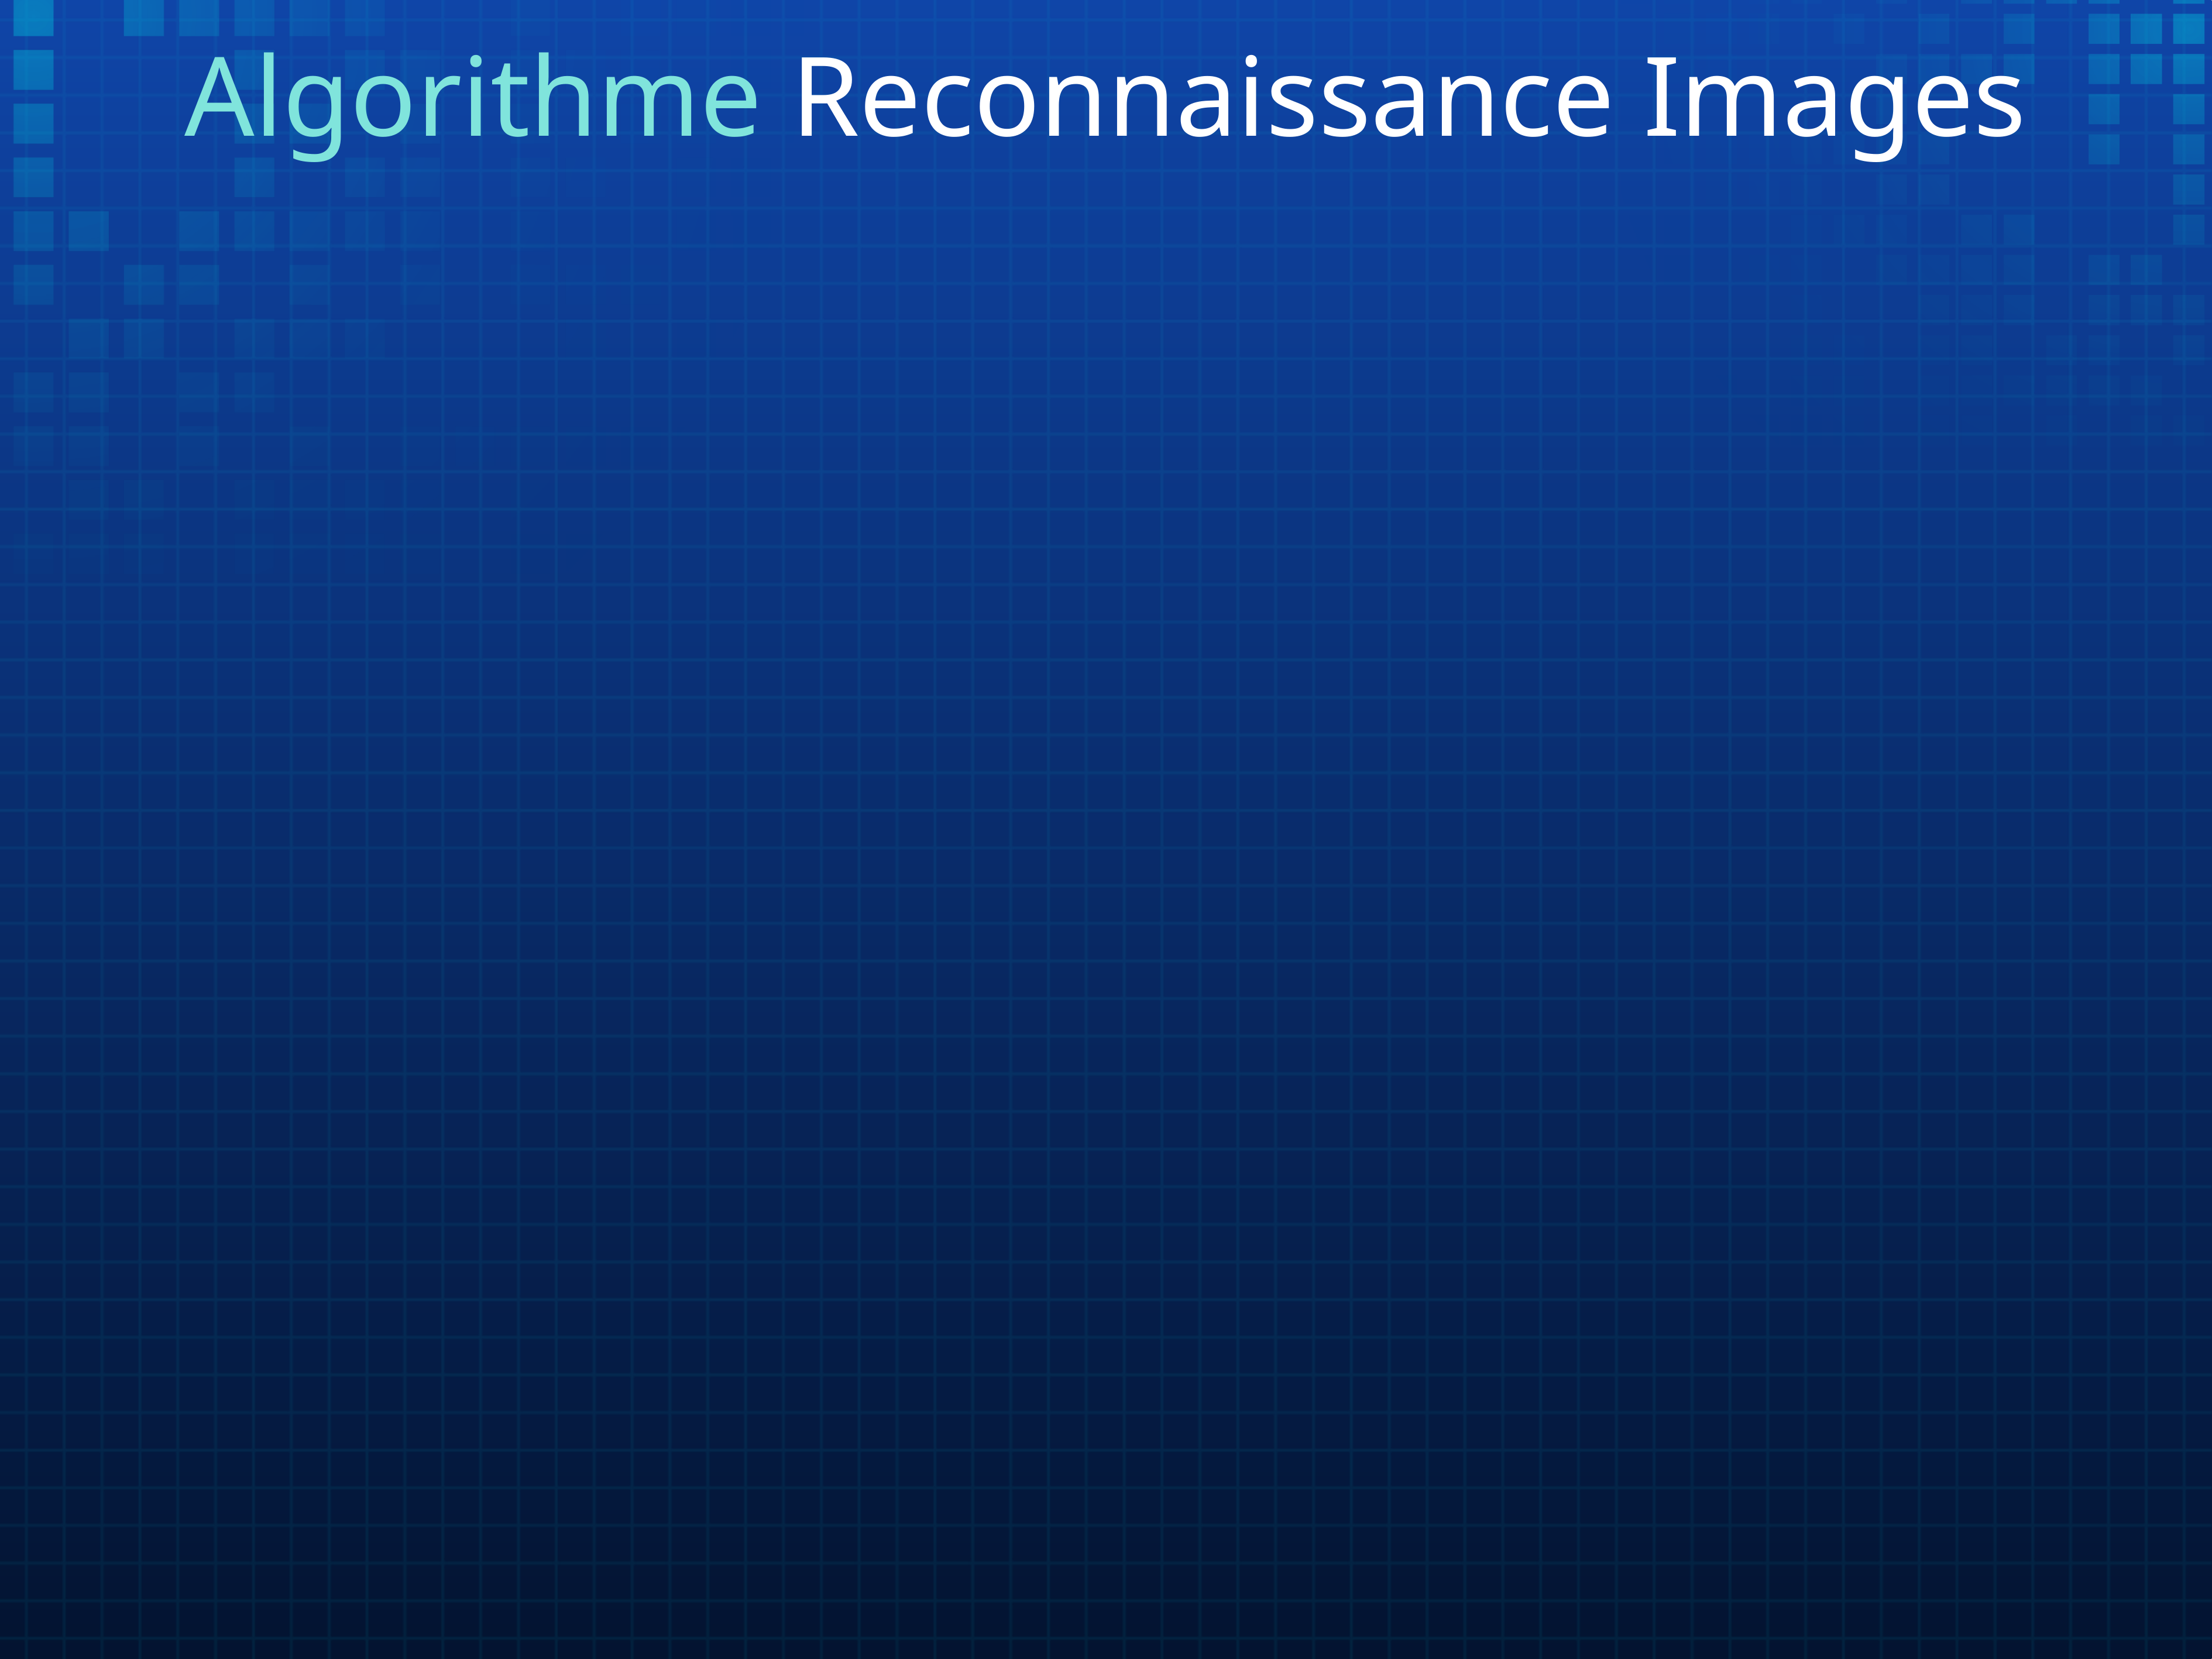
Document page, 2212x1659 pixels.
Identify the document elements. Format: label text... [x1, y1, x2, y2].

title Algorithme Reconnaissance Images [54, 0, 2158, 185]
picture [0, 0, 2212, 1659]
